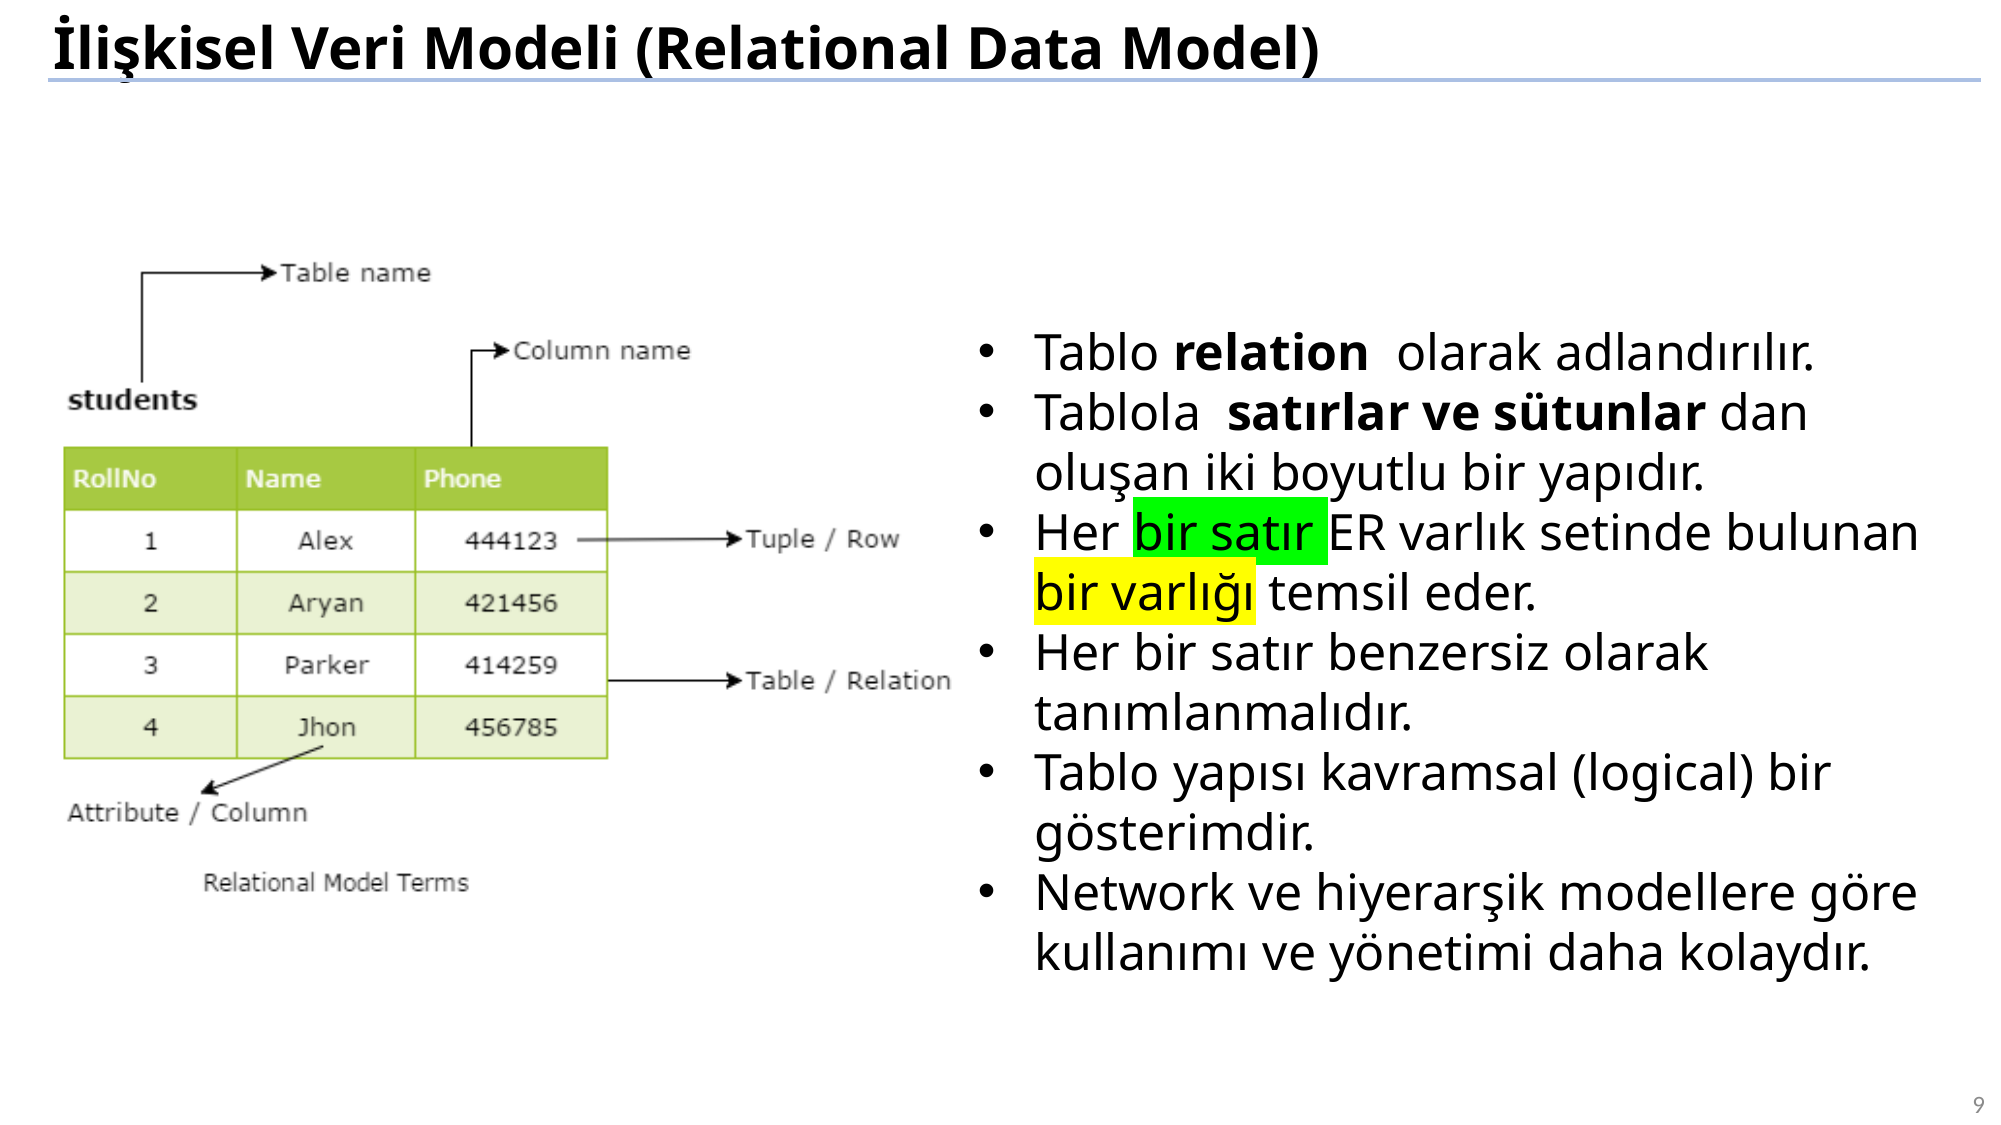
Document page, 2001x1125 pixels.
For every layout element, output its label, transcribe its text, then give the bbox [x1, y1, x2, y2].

text_box Tablo relation olarak adlandırılır. Tablola satırlar ve sütunlar dan oluşan iki boyutlu bir yapıdır. Her bir satır ER varlık setinde bulunan bir varlığı temsil eder. Her bir satır benzersiz olarak tanımlanmalıdır. Tablo yapısı kavramsal (logical) bir gösterimdir. Network ve hiyerarşik modellere göre kullanımı ve yönetimi daha kolaydır. [963, 313, 1938, 988]
picture [62, 251, 1037, 917]
text_box İlişkisel Veri Modeli (Relational Data Model) [38, 6, 1808, 96]
slide_number 9 [1550, 1085, 2000, 1122]
